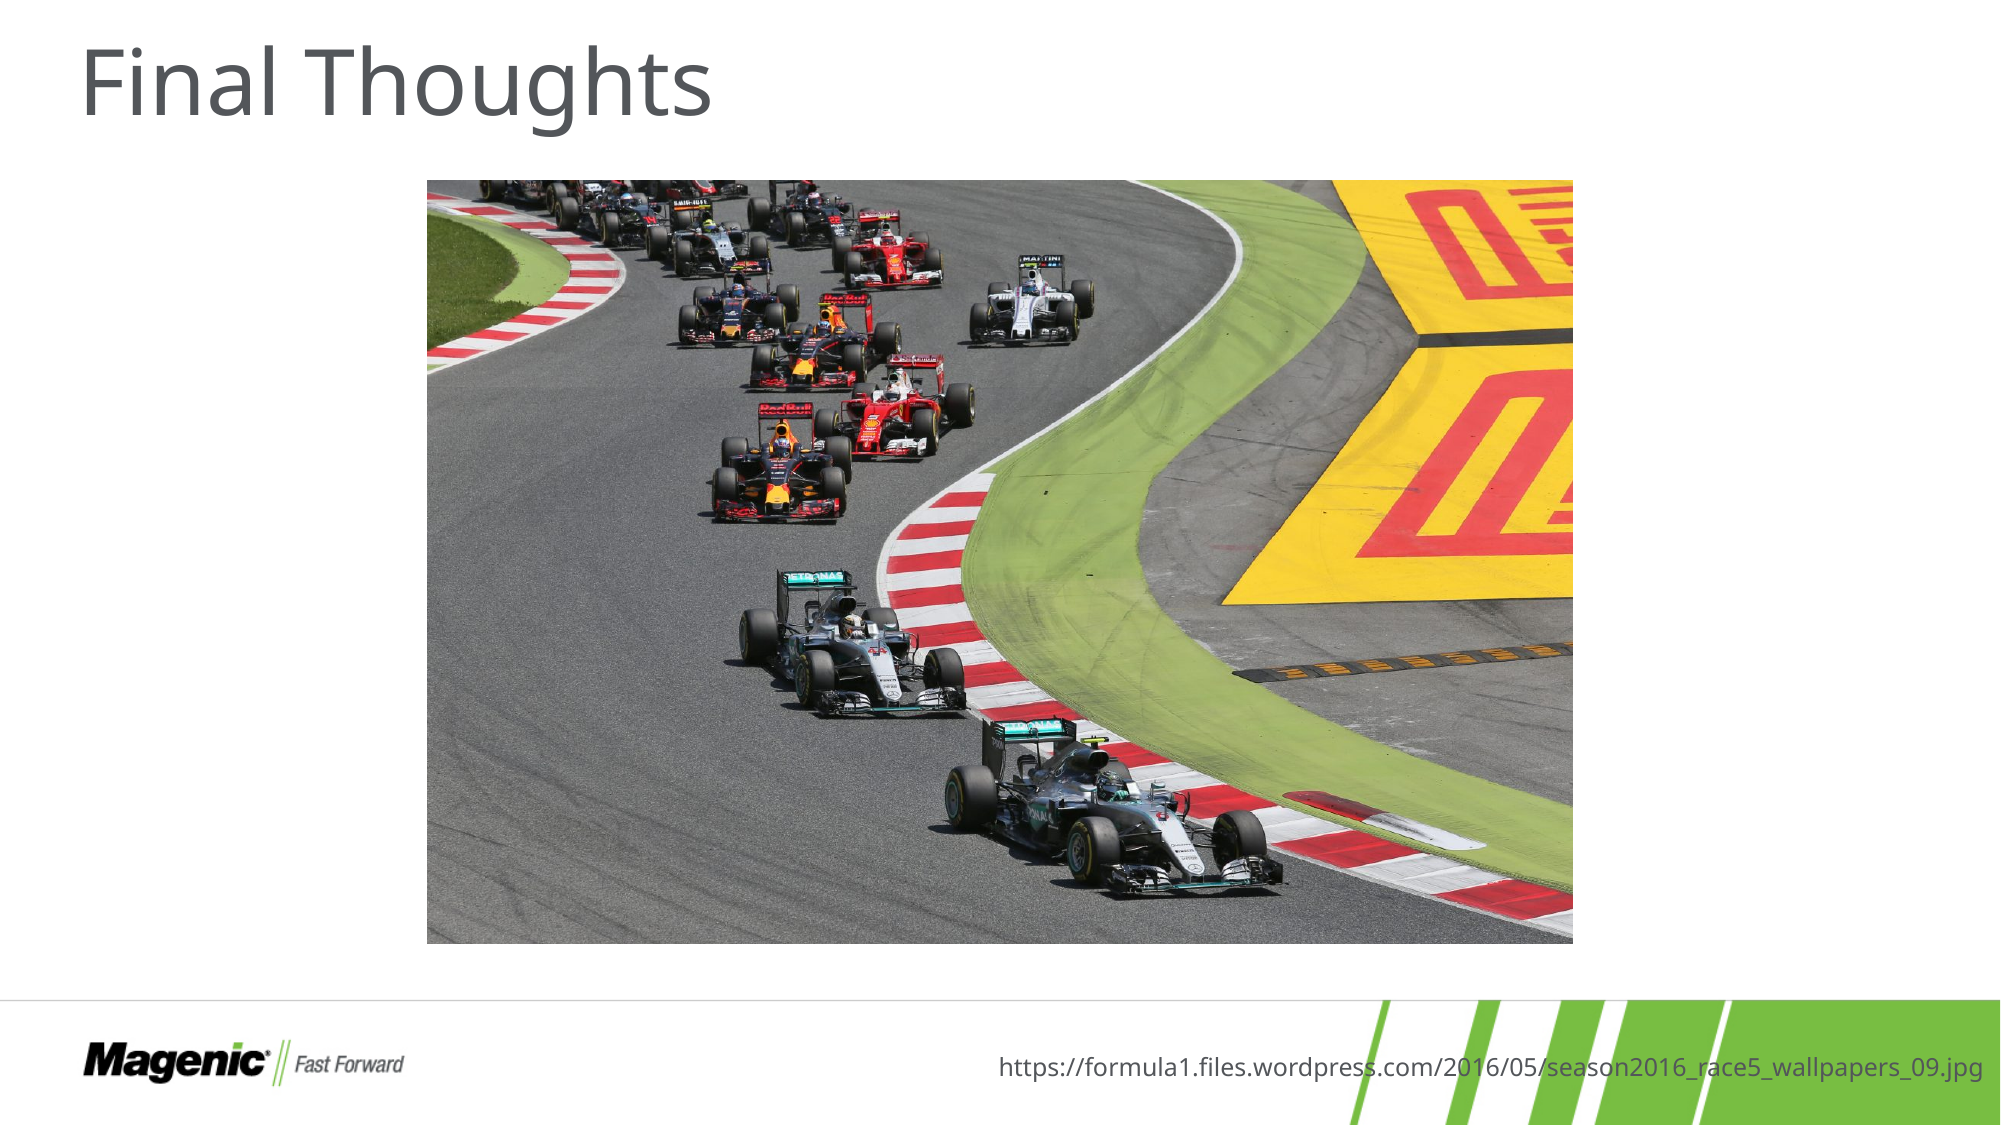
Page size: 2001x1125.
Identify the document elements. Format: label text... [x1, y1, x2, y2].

picture [0, 0, 2001, 1125]
title Final Thoughts [63, 41, 1938, 131]
text_box https://formula1.files.wordpress.com/2016/05/season2016_race5_wallpapers_09.jpg [624, 1029, 2000, 1104]
